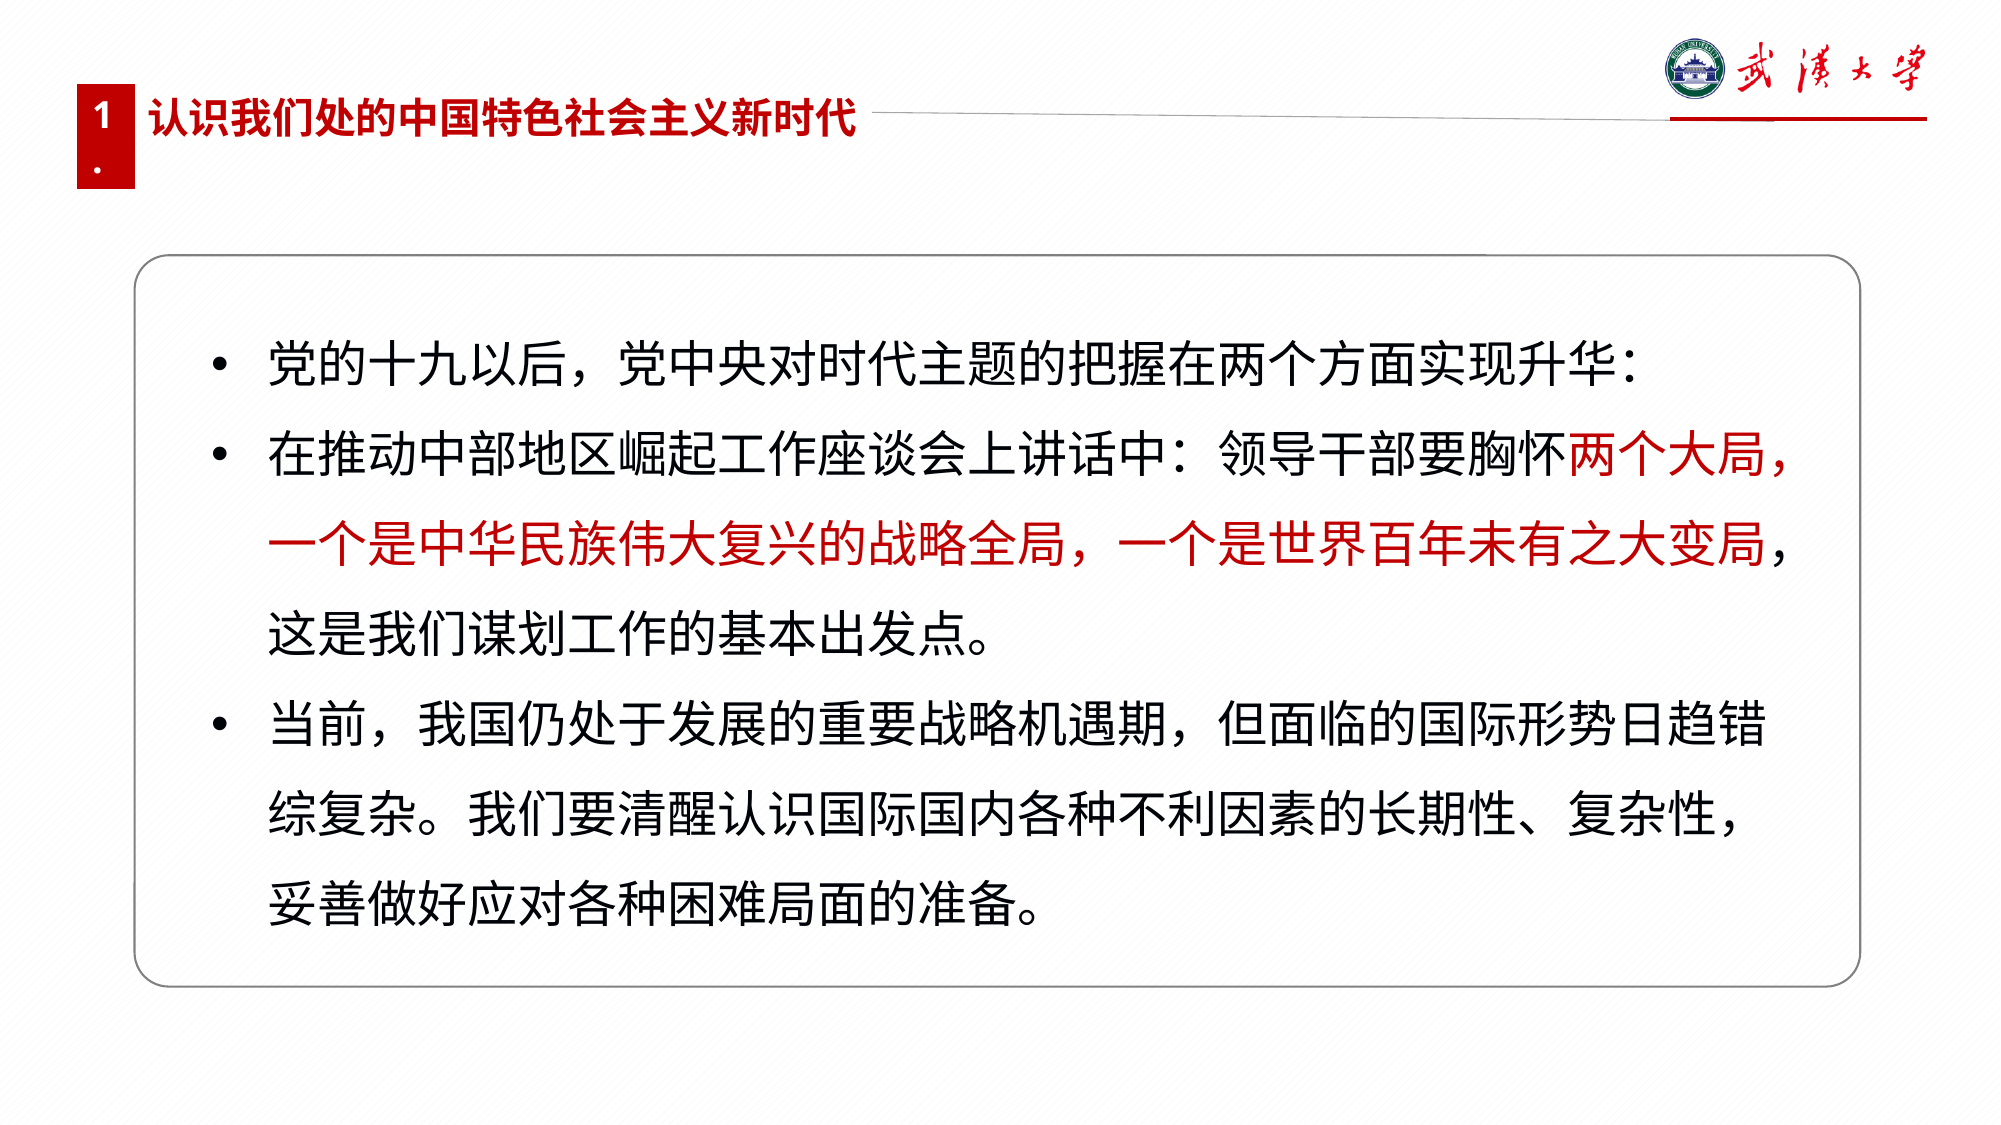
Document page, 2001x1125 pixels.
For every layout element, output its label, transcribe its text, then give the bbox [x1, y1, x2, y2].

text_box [872, 112, 1775, 122]
picture [1665, 38, 1925, 99]
text_box 党的十九以后，党中央对时代主题的把握在两个方面实现升华： 在推动中部地区崛起工作座谈会上讲话中：领导干部要胸怀两个大局，一个是中华民族伟大复兴的战略全局，一个是世界百年未有之大变局，这是我们谋划工作的基本出发点。 当前，我国仍处于发展的重要战略机遇期，但面临的国际形势日趋错综复杂。我们要清醒认识国际国内各种不利因素的长期性、复杂性，妥善做好应对各种困难局面的准备。 [196, 295, 1804, 940]
text_box 认识我们处的中国特色社会主义新时代 [135, 84, 872, 149]
text_box 1. [77, 84, 135, 189]
text_box [133, 254, 1862, 988]
